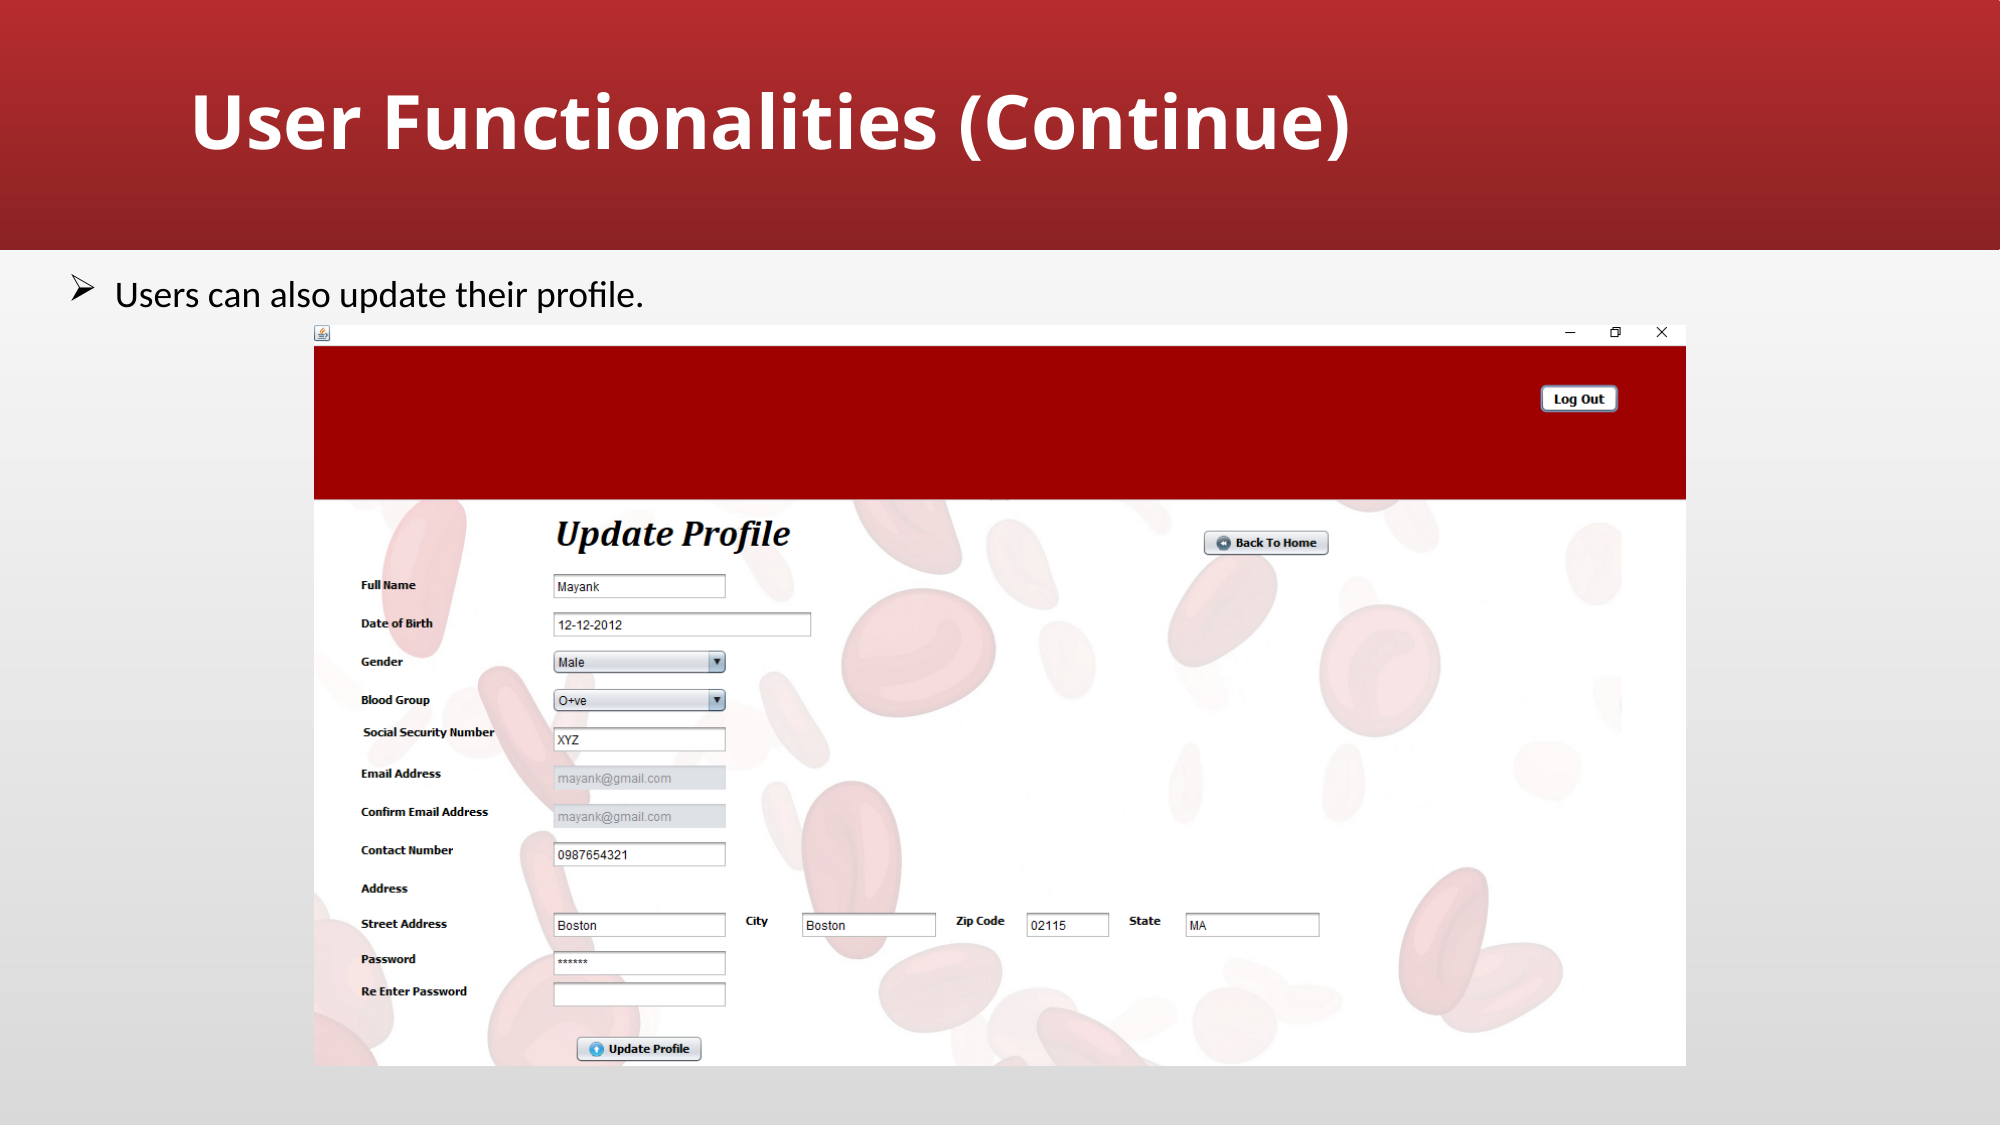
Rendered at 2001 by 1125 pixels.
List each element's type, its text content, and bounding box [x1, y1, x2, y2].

title User Functionalities (Continue) [174, 16, 1825, 234]
text_box Users can also update their profile. [53, 262, 661, 323]
picture [314, 325, 1686, 1066]
